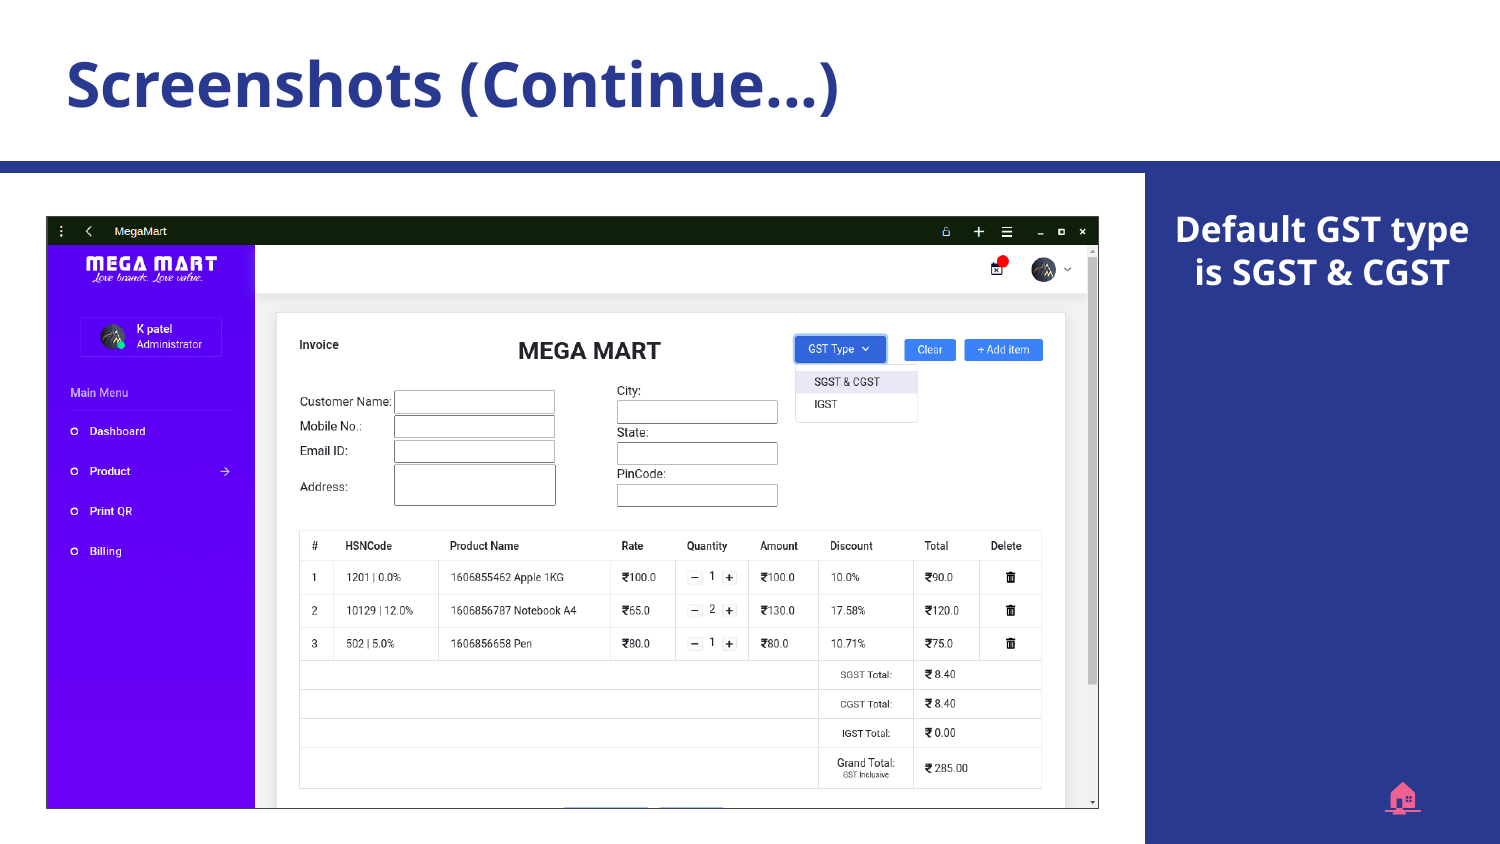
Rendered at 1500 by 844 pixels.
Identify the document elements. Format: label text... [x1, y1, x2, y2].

text_box [1145, 175, 1500, 844]
title Screenshots (Continue...) [51, 29, 1449, 130]
text_box 🏠 [1369, 762, 1450, 831]
picture [47, 217, 1098, 808]
text_box Default GST type is SGST & CGST [1157, 192, 1488, 309]
